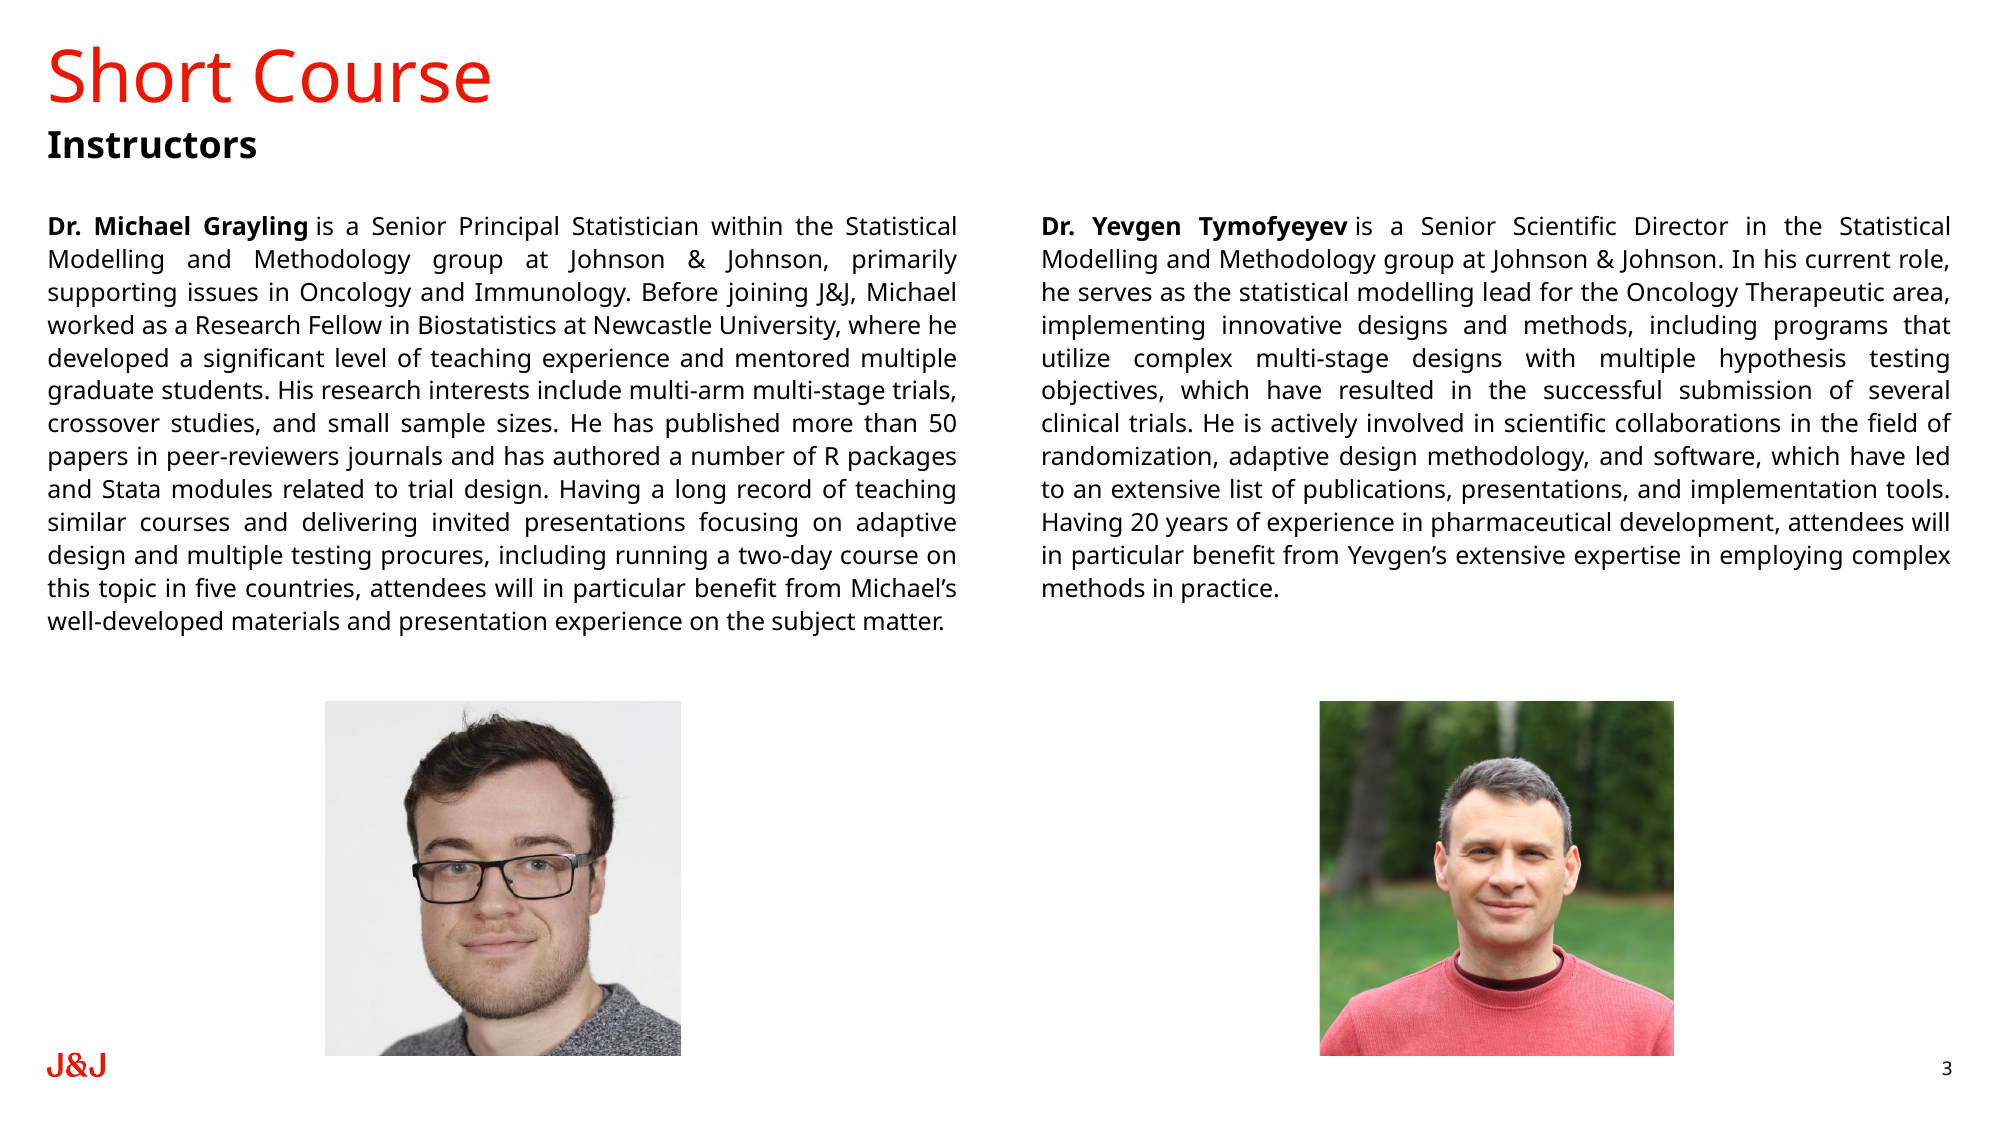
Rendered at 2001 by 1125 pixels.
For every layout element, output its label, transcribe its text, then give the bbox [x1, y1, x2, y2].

text_box Dr. Michael Grayling is a Senior Principal Statistician within the Statistical Modelling and Methodology group at Johnson & Johnson, primarily supporting issues in Oncology and Immunology. Before joining J&J, Michael worked as a Research Fellow in Biostatistics at Newcastle University, where he developed a significant level of teaching experience and mentored multiple graduate students. His research interests include multi-arm multi-stage trials, crossover studies, and small sample sizes. He has published more than 50 papers in peer-reviewers journals and has authored a number of R packages and Stata modules related to trial design. Having a long record of teaching similar courses and delivering invited presentations focusing on adaptive design and multiple testing procures, including running a two-day course on this topic in five countries, attendees will in particular benefit from Michael’s well-developed materials and presentation experience on the subject matter. [47, 207, 959, 672]
text_box Dr. Yevgen Tymofyeyev is a Senior Scientific Director in the Statistical Modelling and Methodology group at Johnson & Johnson. In his current role, he serves as the statistical modelling lead for the Oncology Therapeutic area, implementing innovative designs and methods, including programs that utilize complex multi-stage designs with multiple hypothesis testing objectives, which have resulted in the successful submission of several clinical trials. He is actively involved in scientific collaborations in the field of randomization, adaptive design methodology, and software, which have led to an extensive list of publications, presentations, and implementation tools. Having 20 years of experience in pharmaceutical development, attendees will in particular benefit from Yevgen’s extensive expertise in employing complex methods in practice. [1041, 207, 1953, 672]
picture [1319, 701, 1674, 1056]
title Short Course [47, 43, 1149, 120]
picture [325, 701, 681, 1056]
subtitle Instructors [47, 117, 988, 166]
slide_number 3 [1899, 1055, 1953, 1081]
